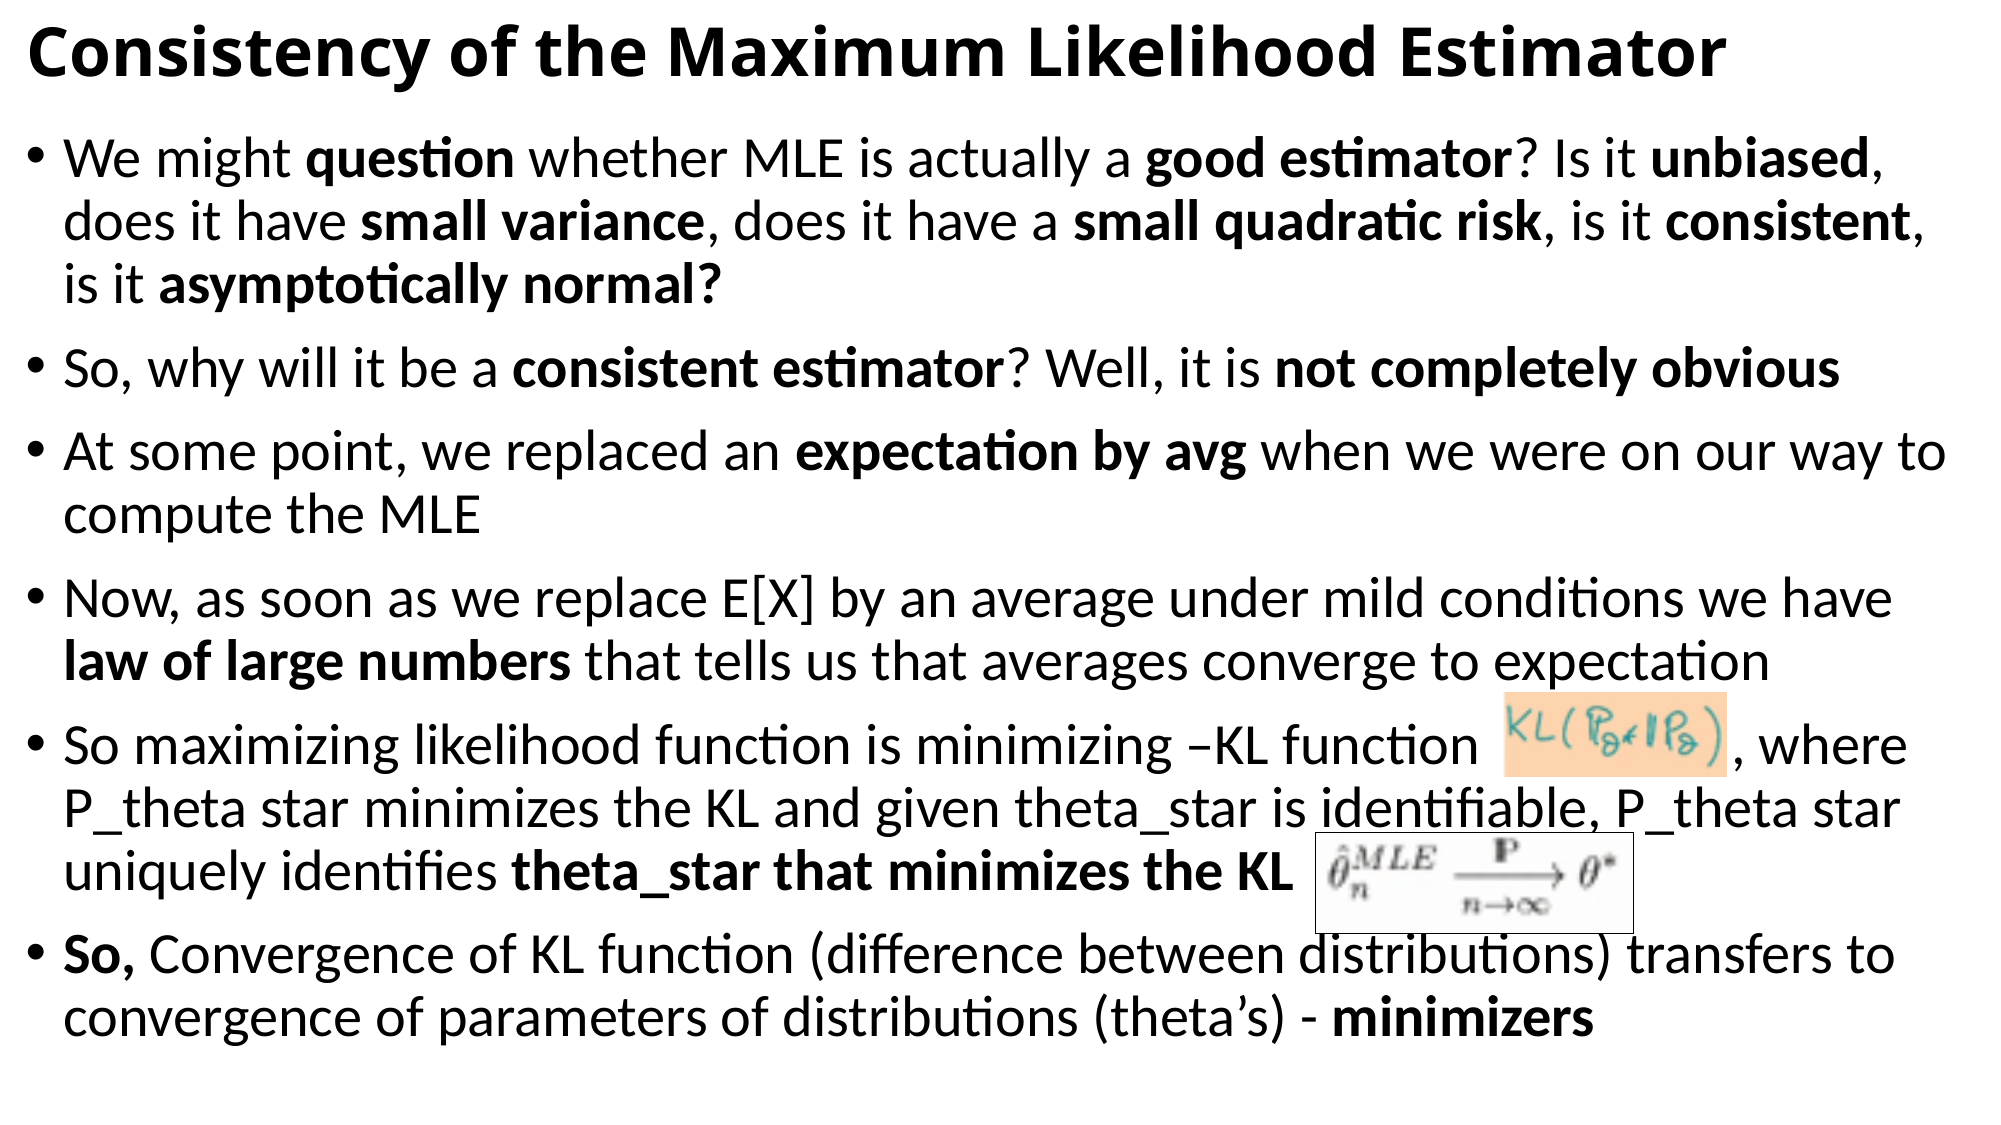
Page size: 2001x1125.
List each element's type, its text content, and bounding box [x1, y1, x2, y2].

picture [1503, 692, 1727, 777]
title Consistency of the Maximum Likelihood Estimator [11, 9, 1976, 100]
picture [1315, 832, 1634, 934]
list We might question whether MLE is actually a good estimator? Is it unbiased, does it have small variance, does it have a small quadratic risk, is it consistent, is it asymptotically normal? So, why will it be a consistent estimator? Well, it is not completely obvious At some point, we replaced an expectation by avg when we were on our way to compute the MLE Now, as soon as we replace E[X] by an average under mild conditions we have law of large numbers that tells us that averages converge to expectation So maximizing likelihood function is minimizing –KL function , where P_theta star minimizes the KL and given theta_star is identifiable, P_theta star uniquely identifies theta_star that minimizes the KL So, Convergence of KL function (difference between distributions) transfers to convergence of parameters of distributions (theta’s) - minimizers [10, 119, 1976, 1101]
